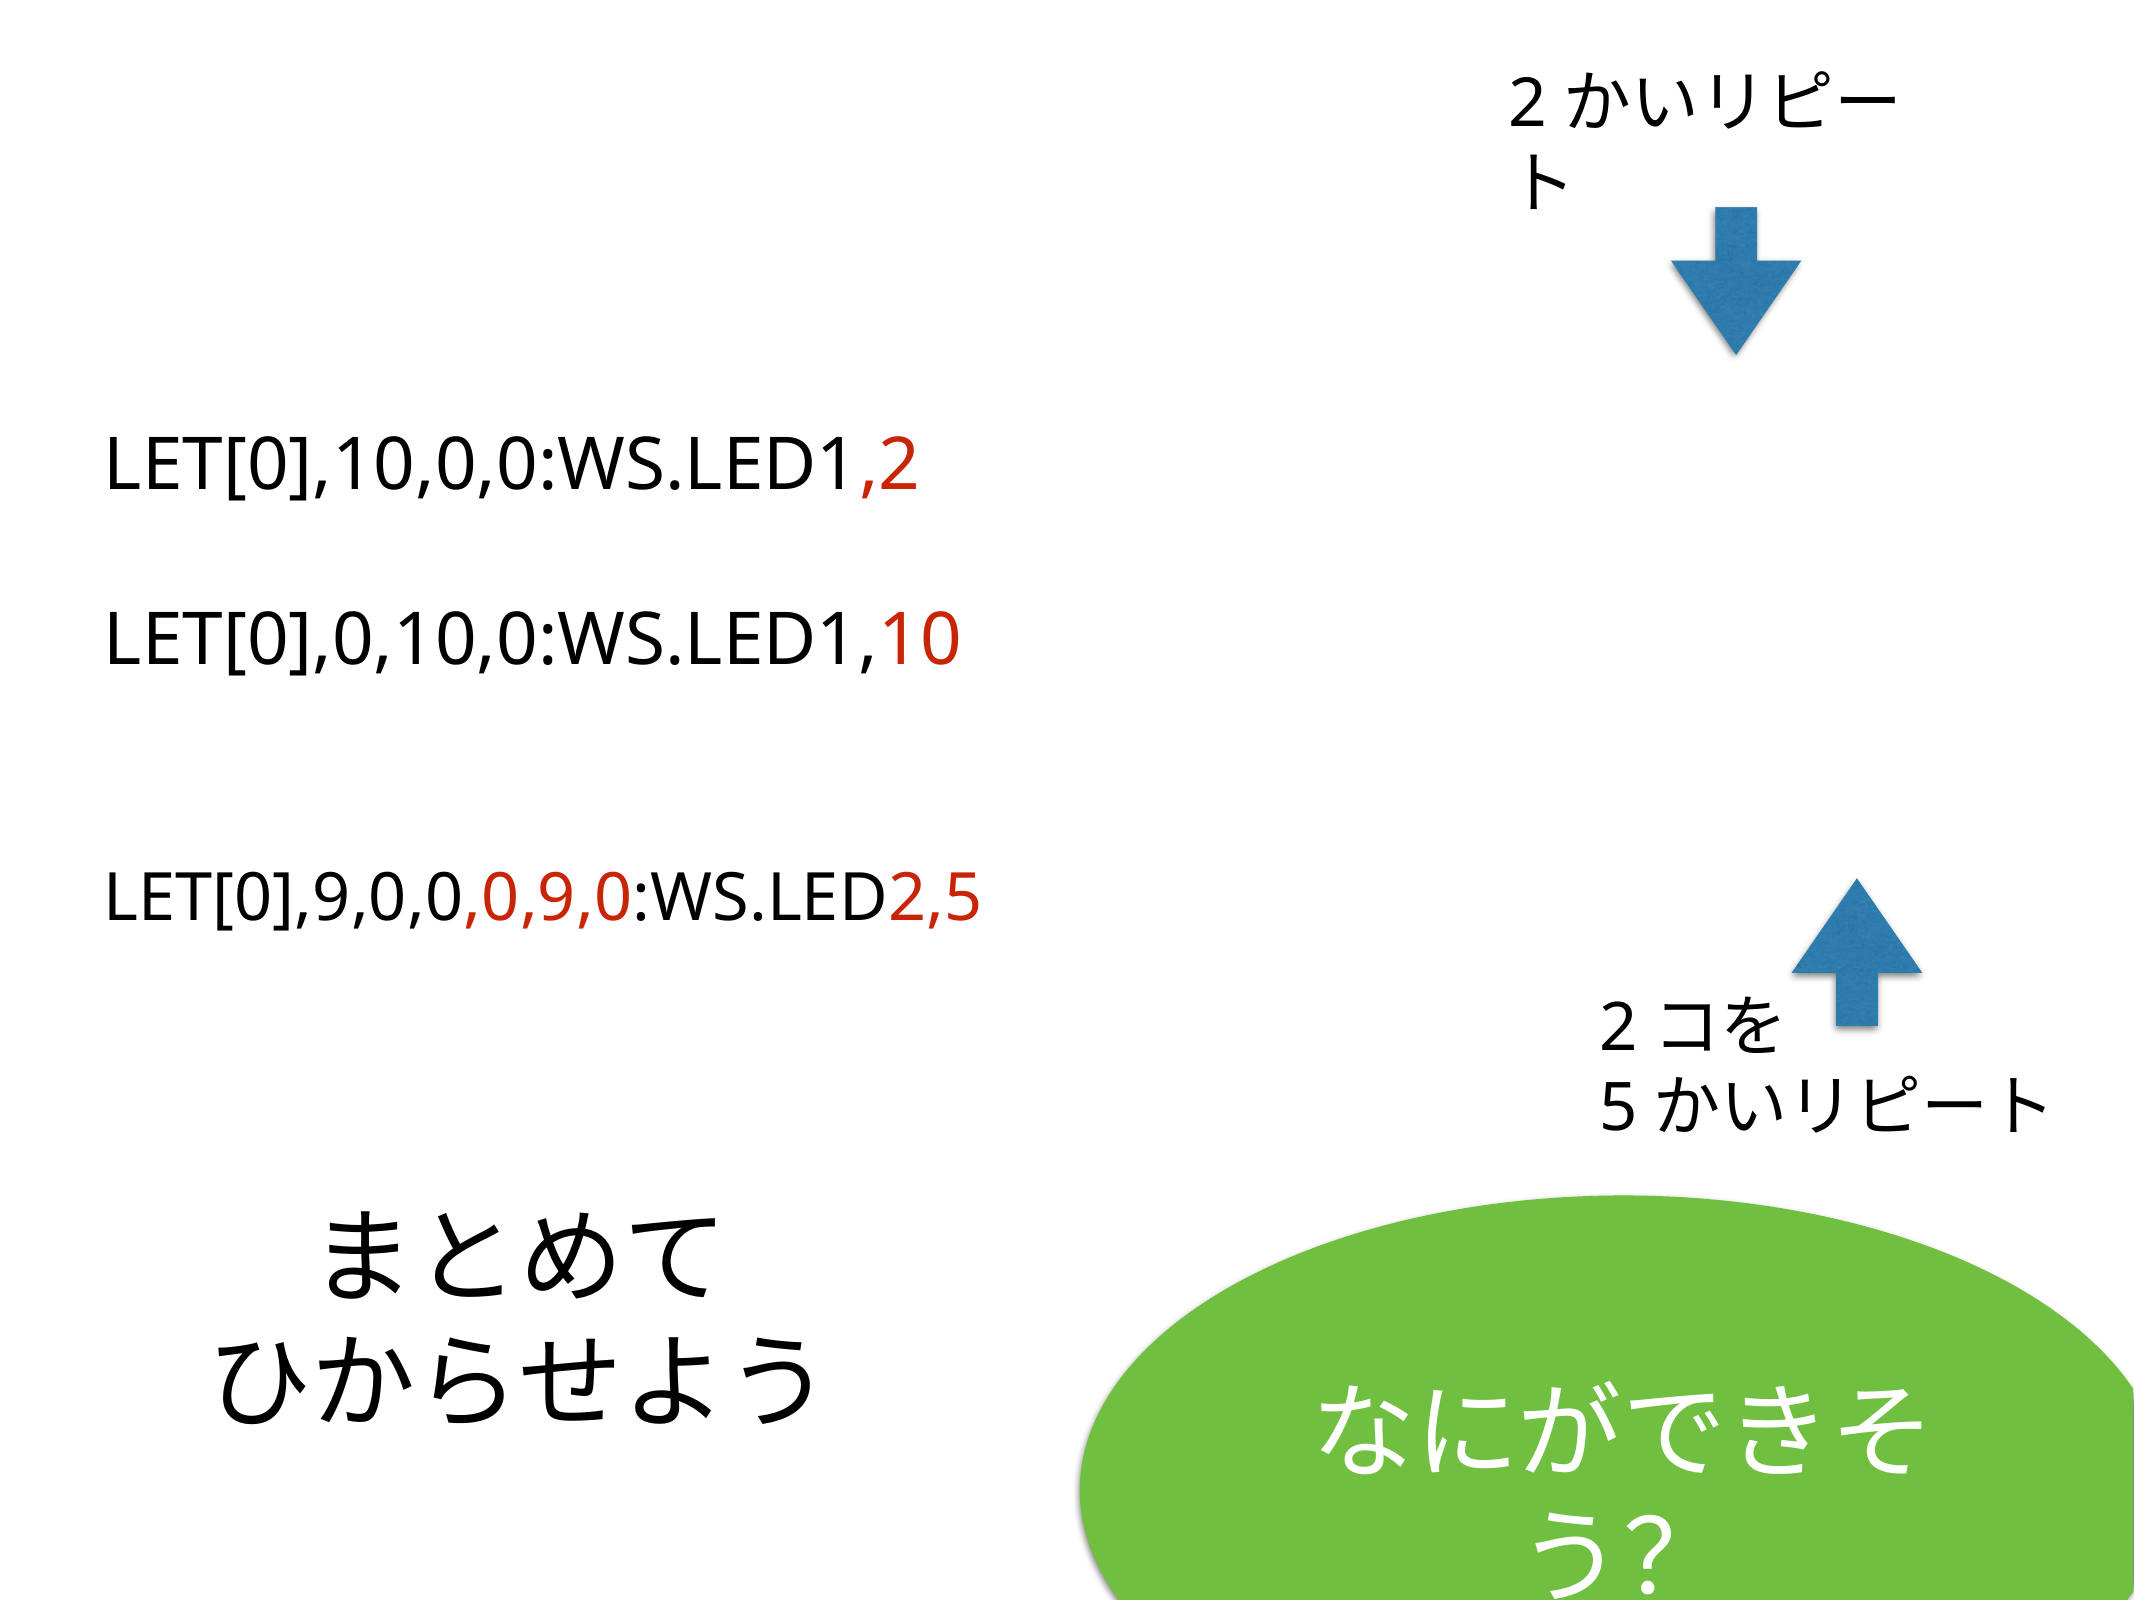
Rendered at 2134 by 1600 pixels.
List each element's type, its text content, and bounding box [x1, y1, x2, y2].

text_box 2コを 5かいリピート [1591, 969, 2067, 1159]
text_box LET[0],10,0,0:WS.LED1,2 LET[0],0,10,0:WS.LED1,10 LET[0],9,0,0,0,9,0:WS.LED2,5 [95, 407, 2134, 943]
text_box [1670, 207, 1802, 356]
text_box 2かいリピート [1500, 45, 1977, 235]
text_box なにができそう？ [1079, 1195, 2134, 1600]
text_box [1791, 878, 1923, 1026]
title まとめて ひからせよう [10, 1096, 1028, 1535]
